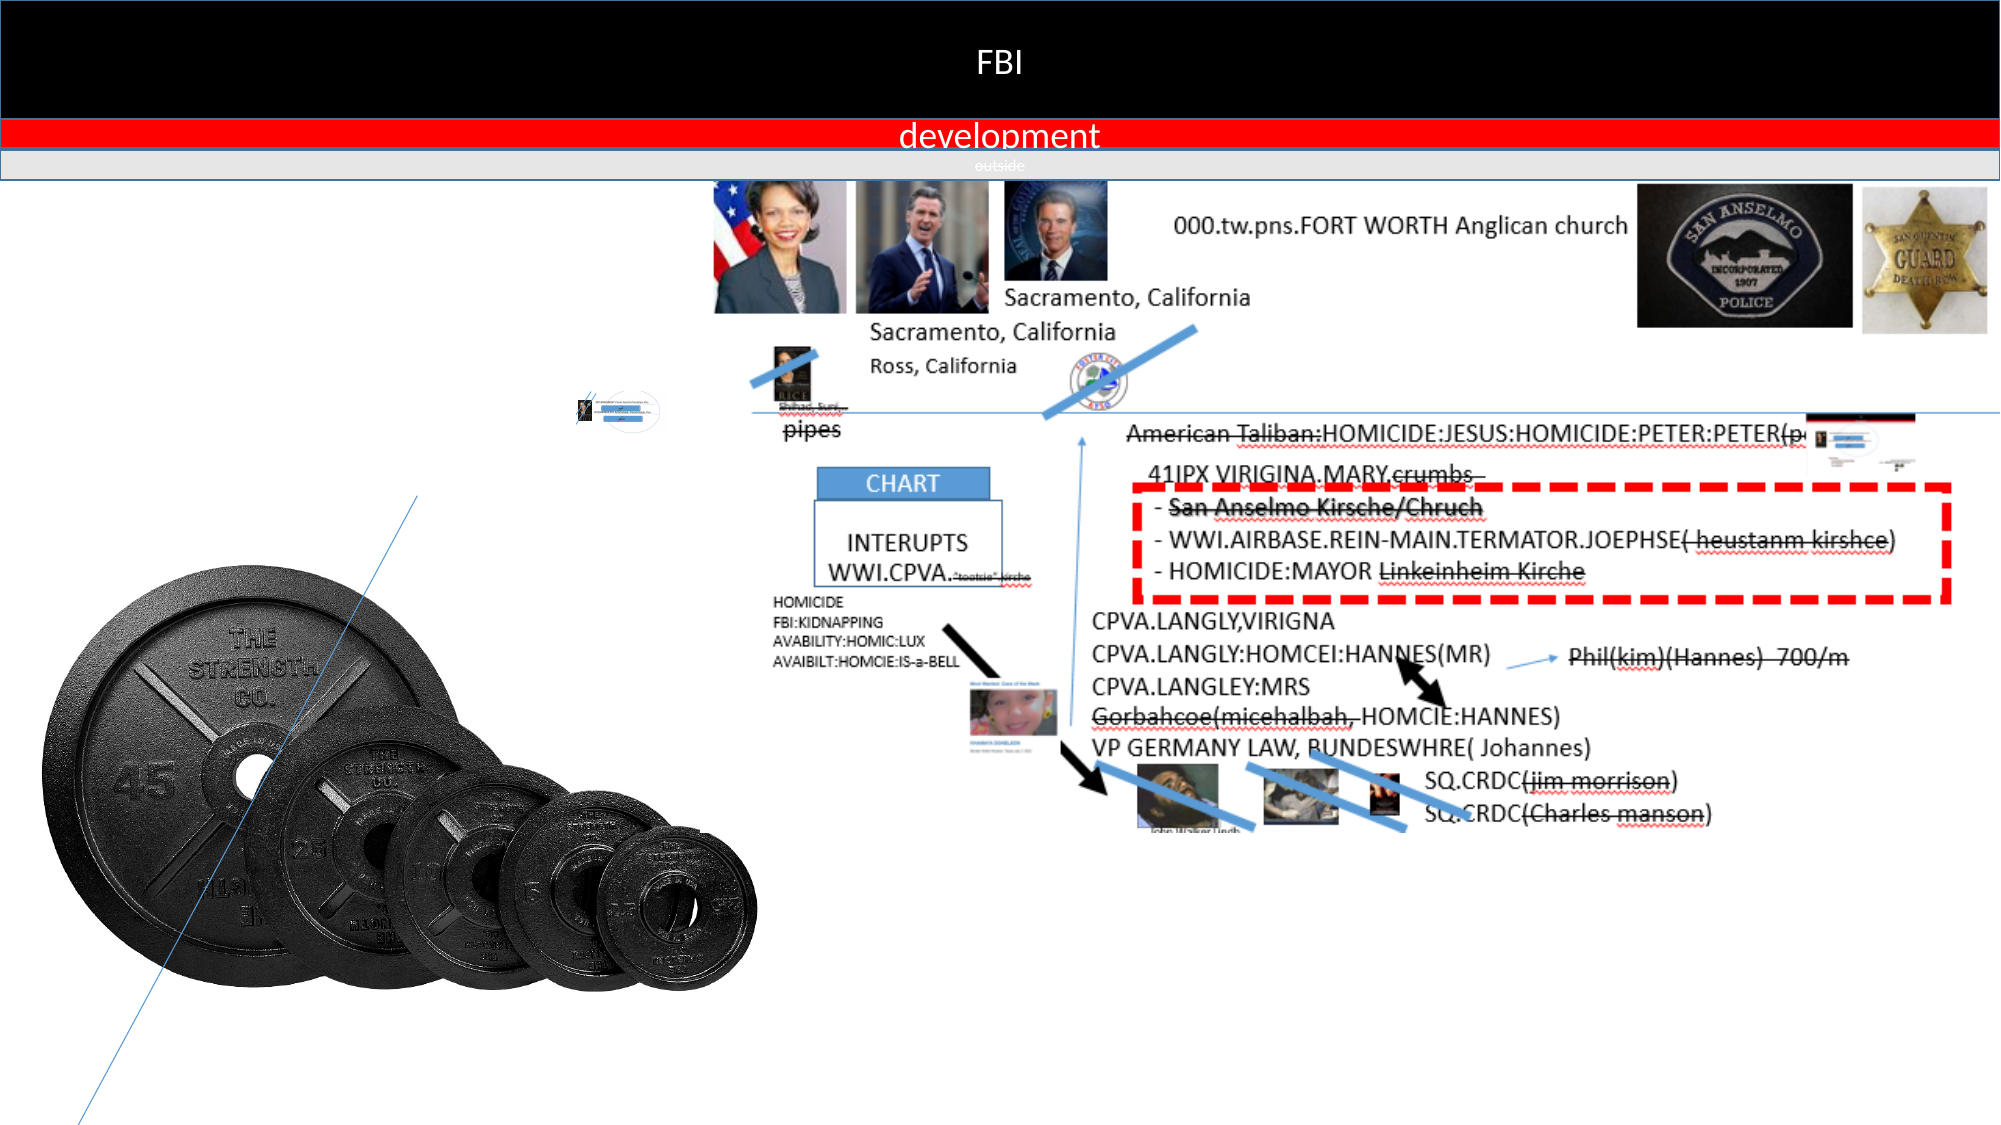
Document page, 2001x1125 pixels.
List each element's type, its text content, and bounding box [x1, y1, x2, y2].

text_box outside [0, 149, 2000, 181]
picture [22, 495, 78, 1106]
picture [576, 391, 668, 433]
text_box FBI [0, 0, 2000, 118]
picture [418, 181, 2000, 1106]
text_box development [0, 118, 2000, 149]
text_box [78, 495, 418, 1125]
